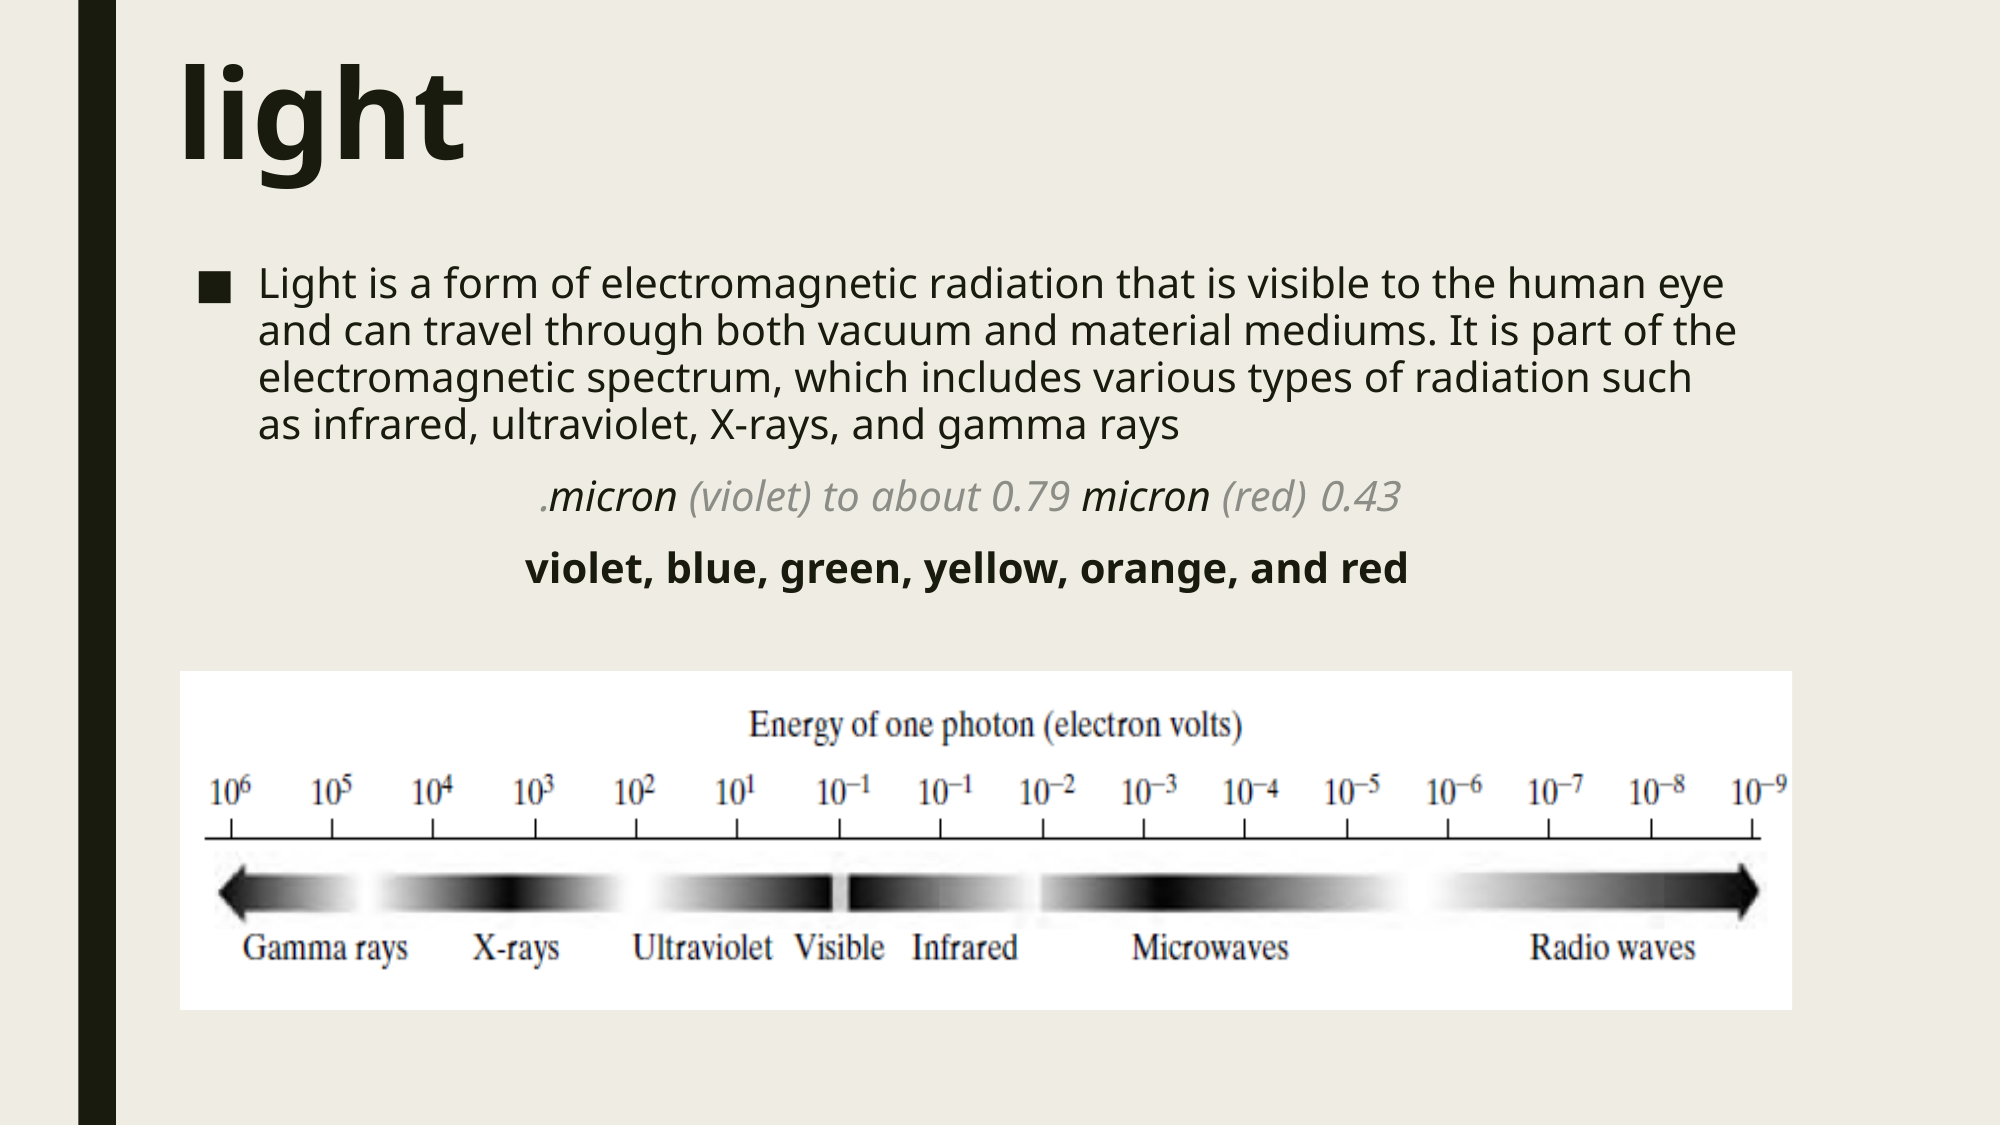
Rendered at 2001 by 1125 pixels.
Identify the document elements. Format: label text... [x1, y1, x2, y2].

title light [161, 45, 1696, 186]
list Light is a form of electromagnetic radiation that is visible to the human eye and can travel through both vacuum and material mediums. It is part of the electromagnetic spectrum, which includes various types of radiation such as infrared, ultraviolet, X-rays, and gamma rays 0.43 micron (violet) to about 0.79 micron (red). violet, blue, green, yellow, orange, and red [180, 253, 1755, 671]
picture [179, 671, 1793, 1010]
